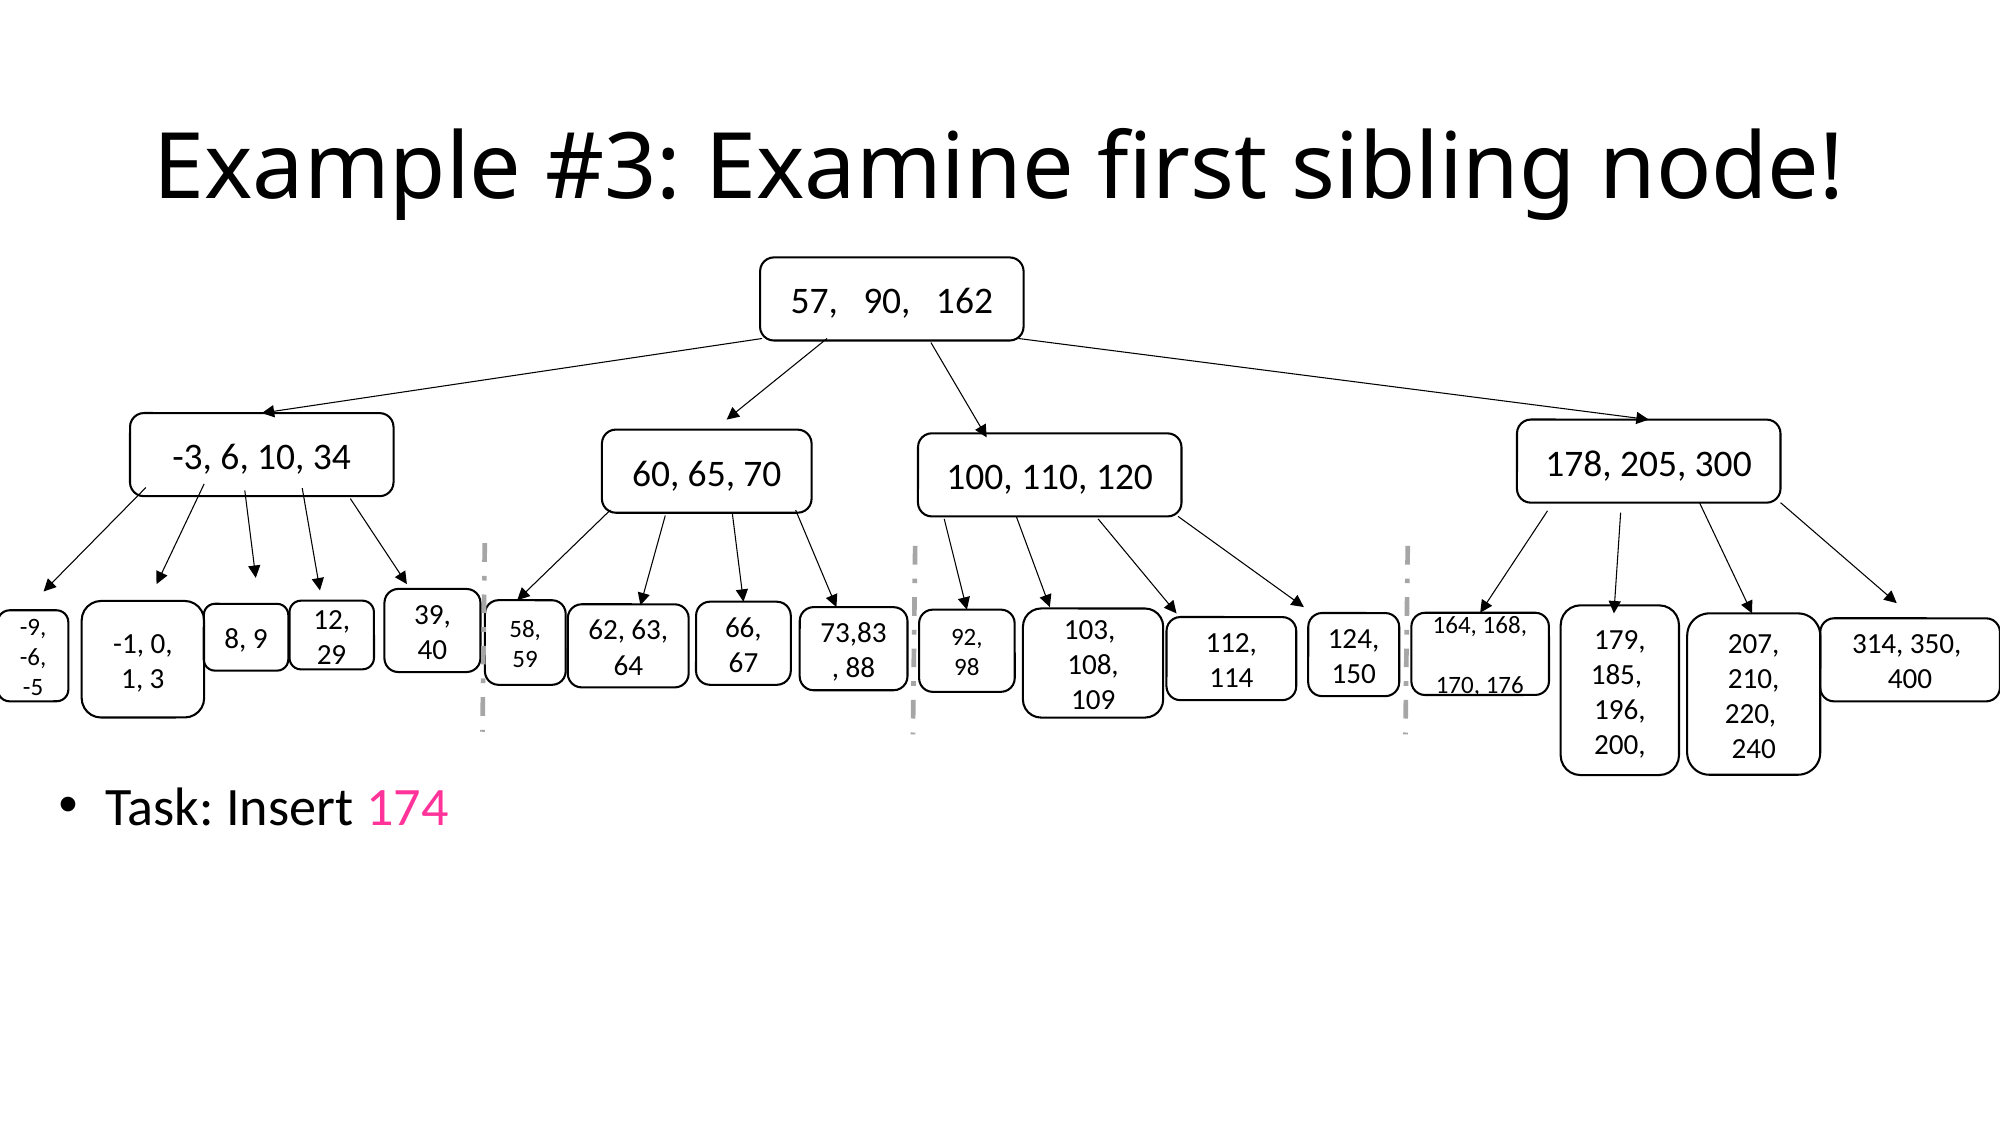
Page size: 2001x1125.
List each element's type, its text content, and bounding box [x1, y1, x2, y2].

text_box 178, 205, 300 [1515, 418, 1782, 504]
text_box -3, 6, 10, 34 [128, 411, 395, 498]
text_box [302, 488, 320, 591]
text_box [930, 342, 987, 438]
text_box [1018, 338, 1649, 420]
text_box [732, 514, 744, 602]
text_box 179, 185, 196, 200, [1559, 604, 1681, 763]
text_box 8, 9 [203, 602, 289, 672]
text_box 207, 210, 220, 240 [1686, 612, 1822, 776]
text_box 12, 29 [288, 599, 376, 671]
text_box 92, 98 [918, 608, 1016, 693]
text_box -9, -6, -5 [0, 609, 70, 703]
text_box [1699, 502, 1753, 614]
text_box 103, 108, 109 [1021, 607, 1165, 719]
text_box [1016, 516, 1050, 608]
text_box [156, 483, 205, 585]
text_box -1, 0, 1, 3 [80, 599, 206, 719]
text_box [350, 498, 407, 585]
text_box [944, 518, 967, 610]
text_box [244, 490, 256, 578]
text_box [1780, 502, 1897, 604]
text_box Task: Insert 174 [43, 763, 1715, 844]
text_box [912, 545, 916, 735]
text_box 314, 350, 400 [1819, 617, 2000, 703]
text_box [1098, 518, 1177, 614]
text_box 100, 110, 120 [916, 432, 1183, 518]
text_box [1177, 516, 1304, 608]
text_box 60, 65, 70 [600, 428, 813, 514]
text_box 73,83, 88 [798, 606, 909, 692]
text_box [1480, 510, 1548, 613]
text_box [795, 510, 837, 608]
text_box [517, 509, 611, 601]
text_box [726, 338, 827, 420]
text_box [1613, 512, 1621, 614]
text_box 124, 150 [1307, 611, 1401, 698]
text_box 112, 114 [1165, 615, 1298, 702]
text_box 39, 40 [383, 587, 482, 674]
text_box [640, 515, 666, 606]
text_box 57, 90, 162 [759, 256, 1025, 342]
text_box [261, 338, 726, 414]
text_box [43, 487, 146, 592]
text_box 164, 168, 170, 176 [1410, 611, 1551, 697]
text_box 66, 67 [694, 600, 792, 686]
text_box 58, 59 [485, 599, 567, 686]
title Example #3: Examine first sibling node! [137, 59, 1863, 278]
text_box 62, 63, 64 [567, 603, 690, 689]
